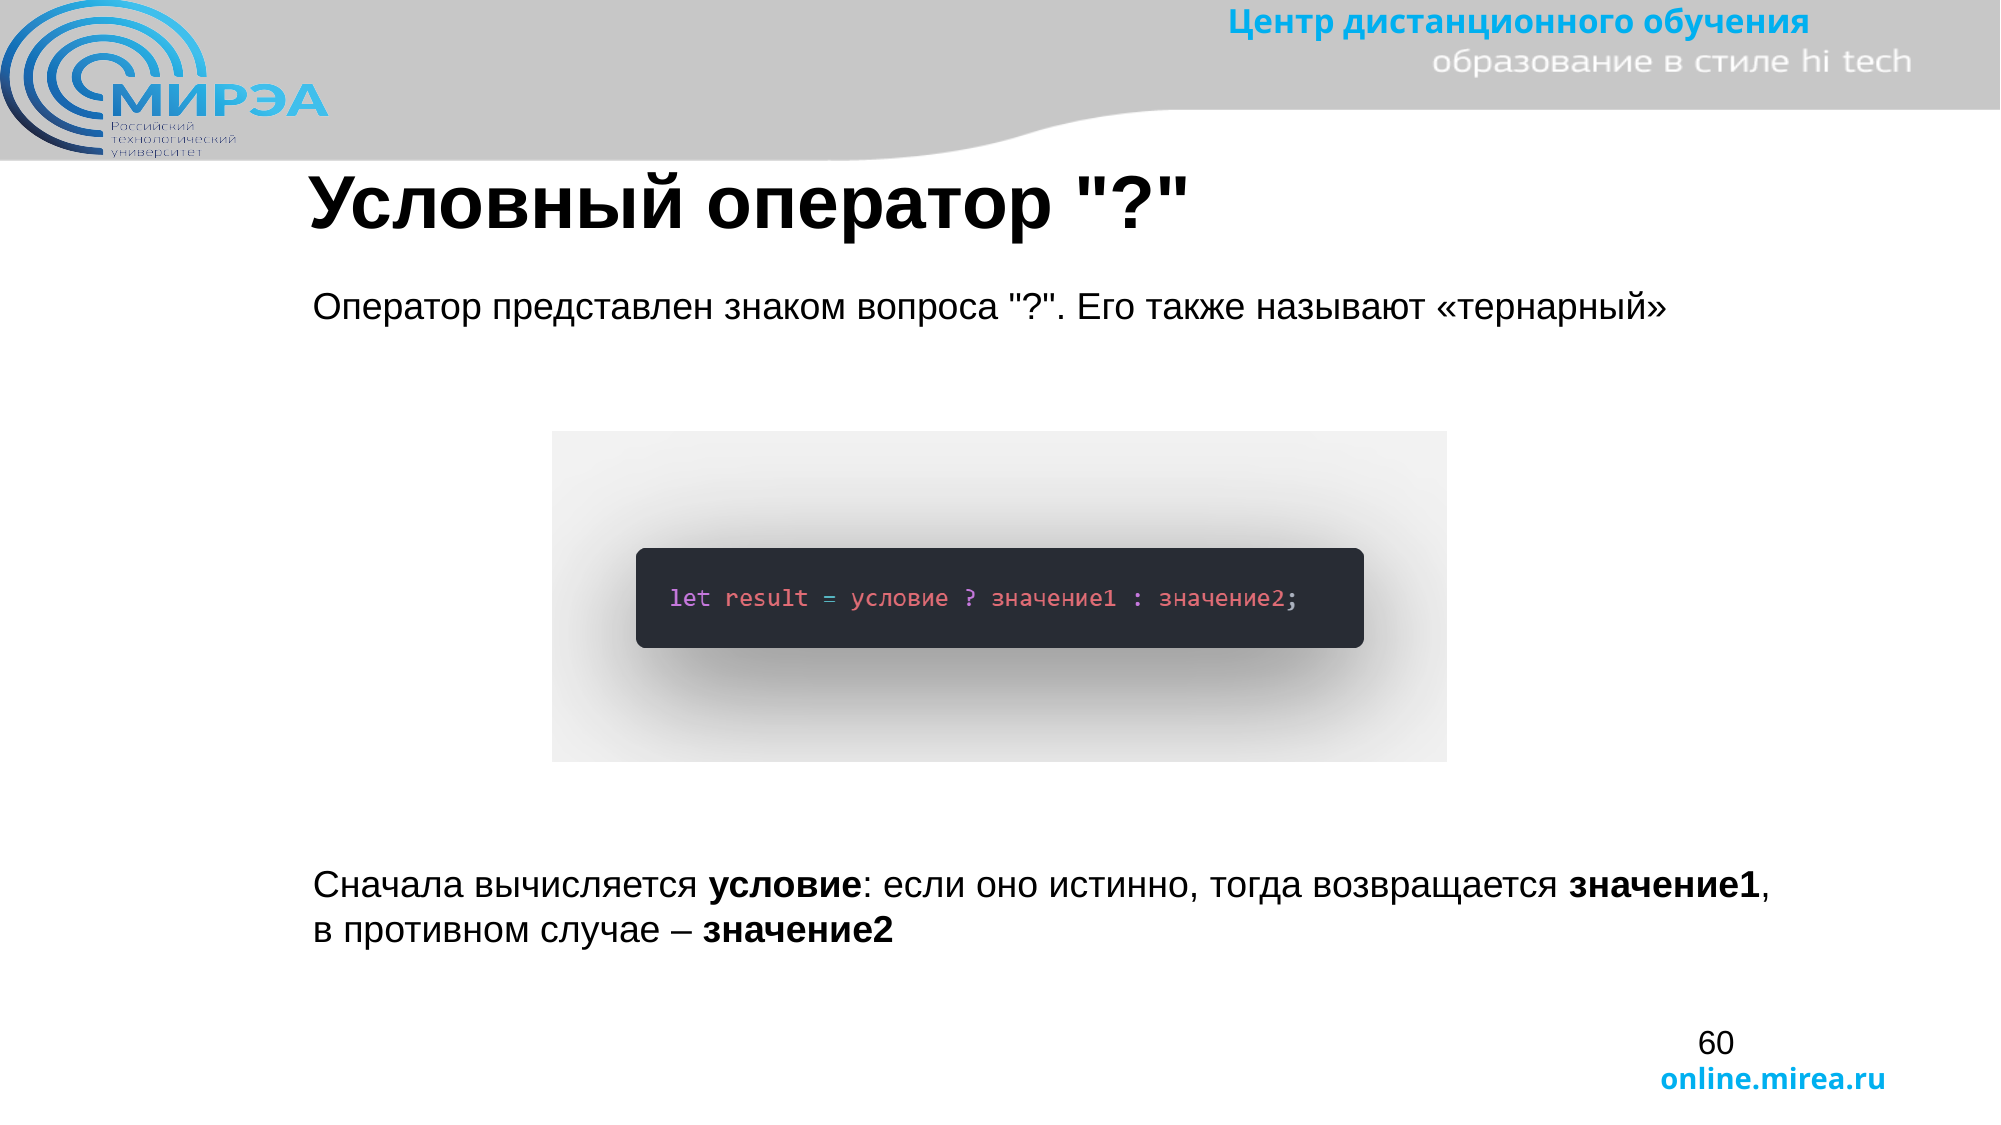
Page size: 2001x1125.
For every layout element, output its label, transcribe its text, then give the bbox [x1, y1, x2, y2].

text_box Сначала вычисляется условие: если оно истинно, тогда возвращается значение1, в противном случае – значение2 [297, 852, 1800, 958]
text_box Условный оператор "?" [293, 145, 1737, 251]
picture [0, 0, 329, 159]
text_box 60 [1400, 1013, 1750, 1058]
text_box Оператор представлен знаком вопроса "?". Его также называют «тернарный» [297, 274, 1736, 410]
picture [552, 431, 1447, 762]
